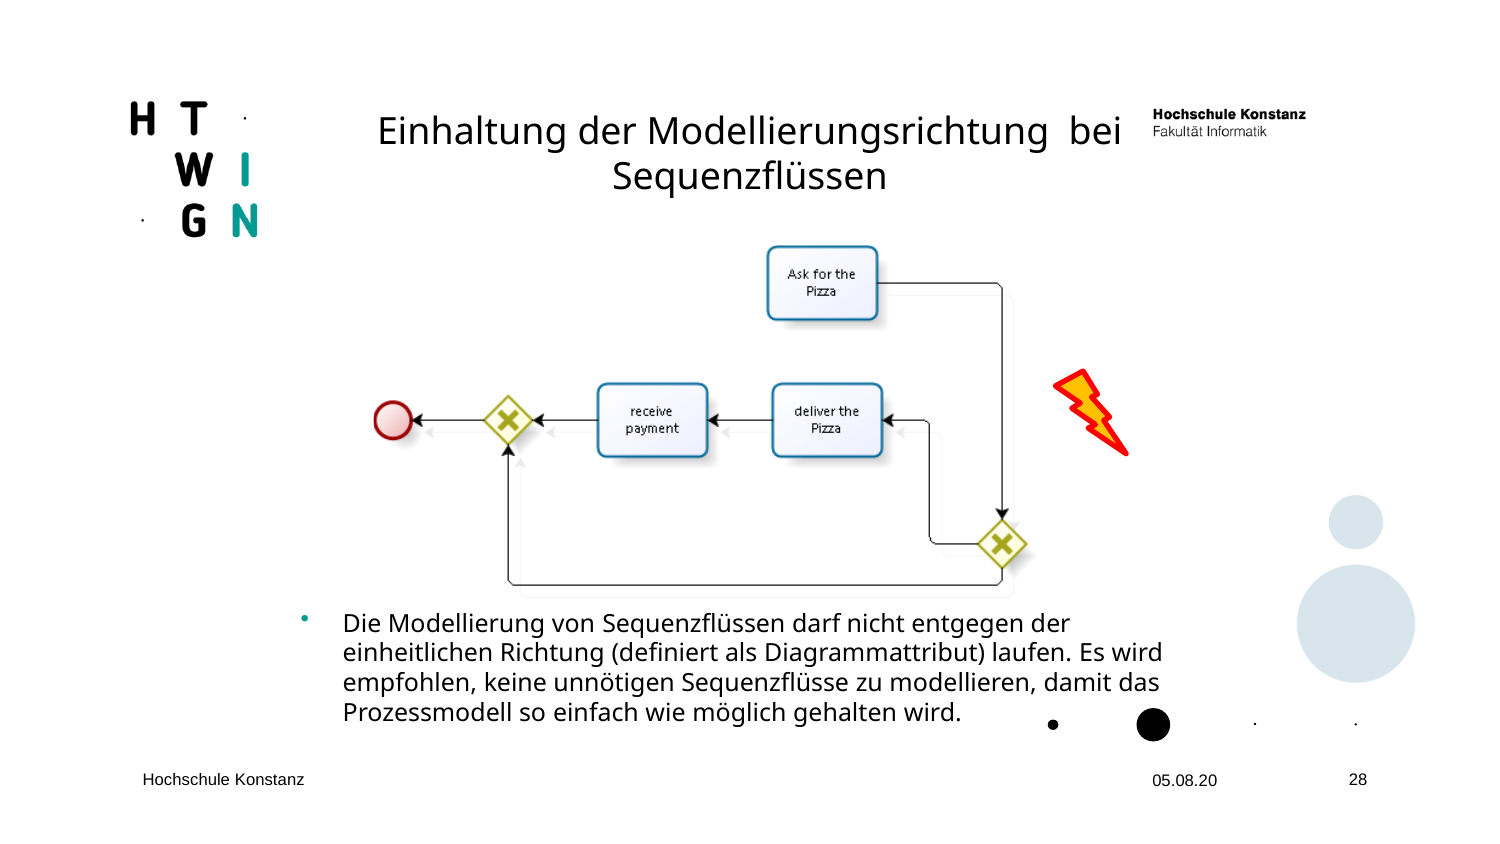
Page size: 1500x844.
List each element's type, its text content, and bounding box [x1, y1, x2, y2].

picture [1102, 67, 1462, 273]
list Einhaltung der Modellierungsrichtung bei Sequenzflüssen [327, 99, 1173, 222]
text_box Die Modellierung von Sequenzflüssen darf nicht entgegen der einheitlichen Richtung (definiert als Diagrammattribut) laufen. Es wird empfohlen, keine unnötigen Sequenzflüsse zu modellieren, damit das Prozessmodell so einfach wie möglich gehalten wird. [298, 605, 1232, 727]
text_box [373, 245, 1127, 599]
picture [91, 67, 296, 271]
